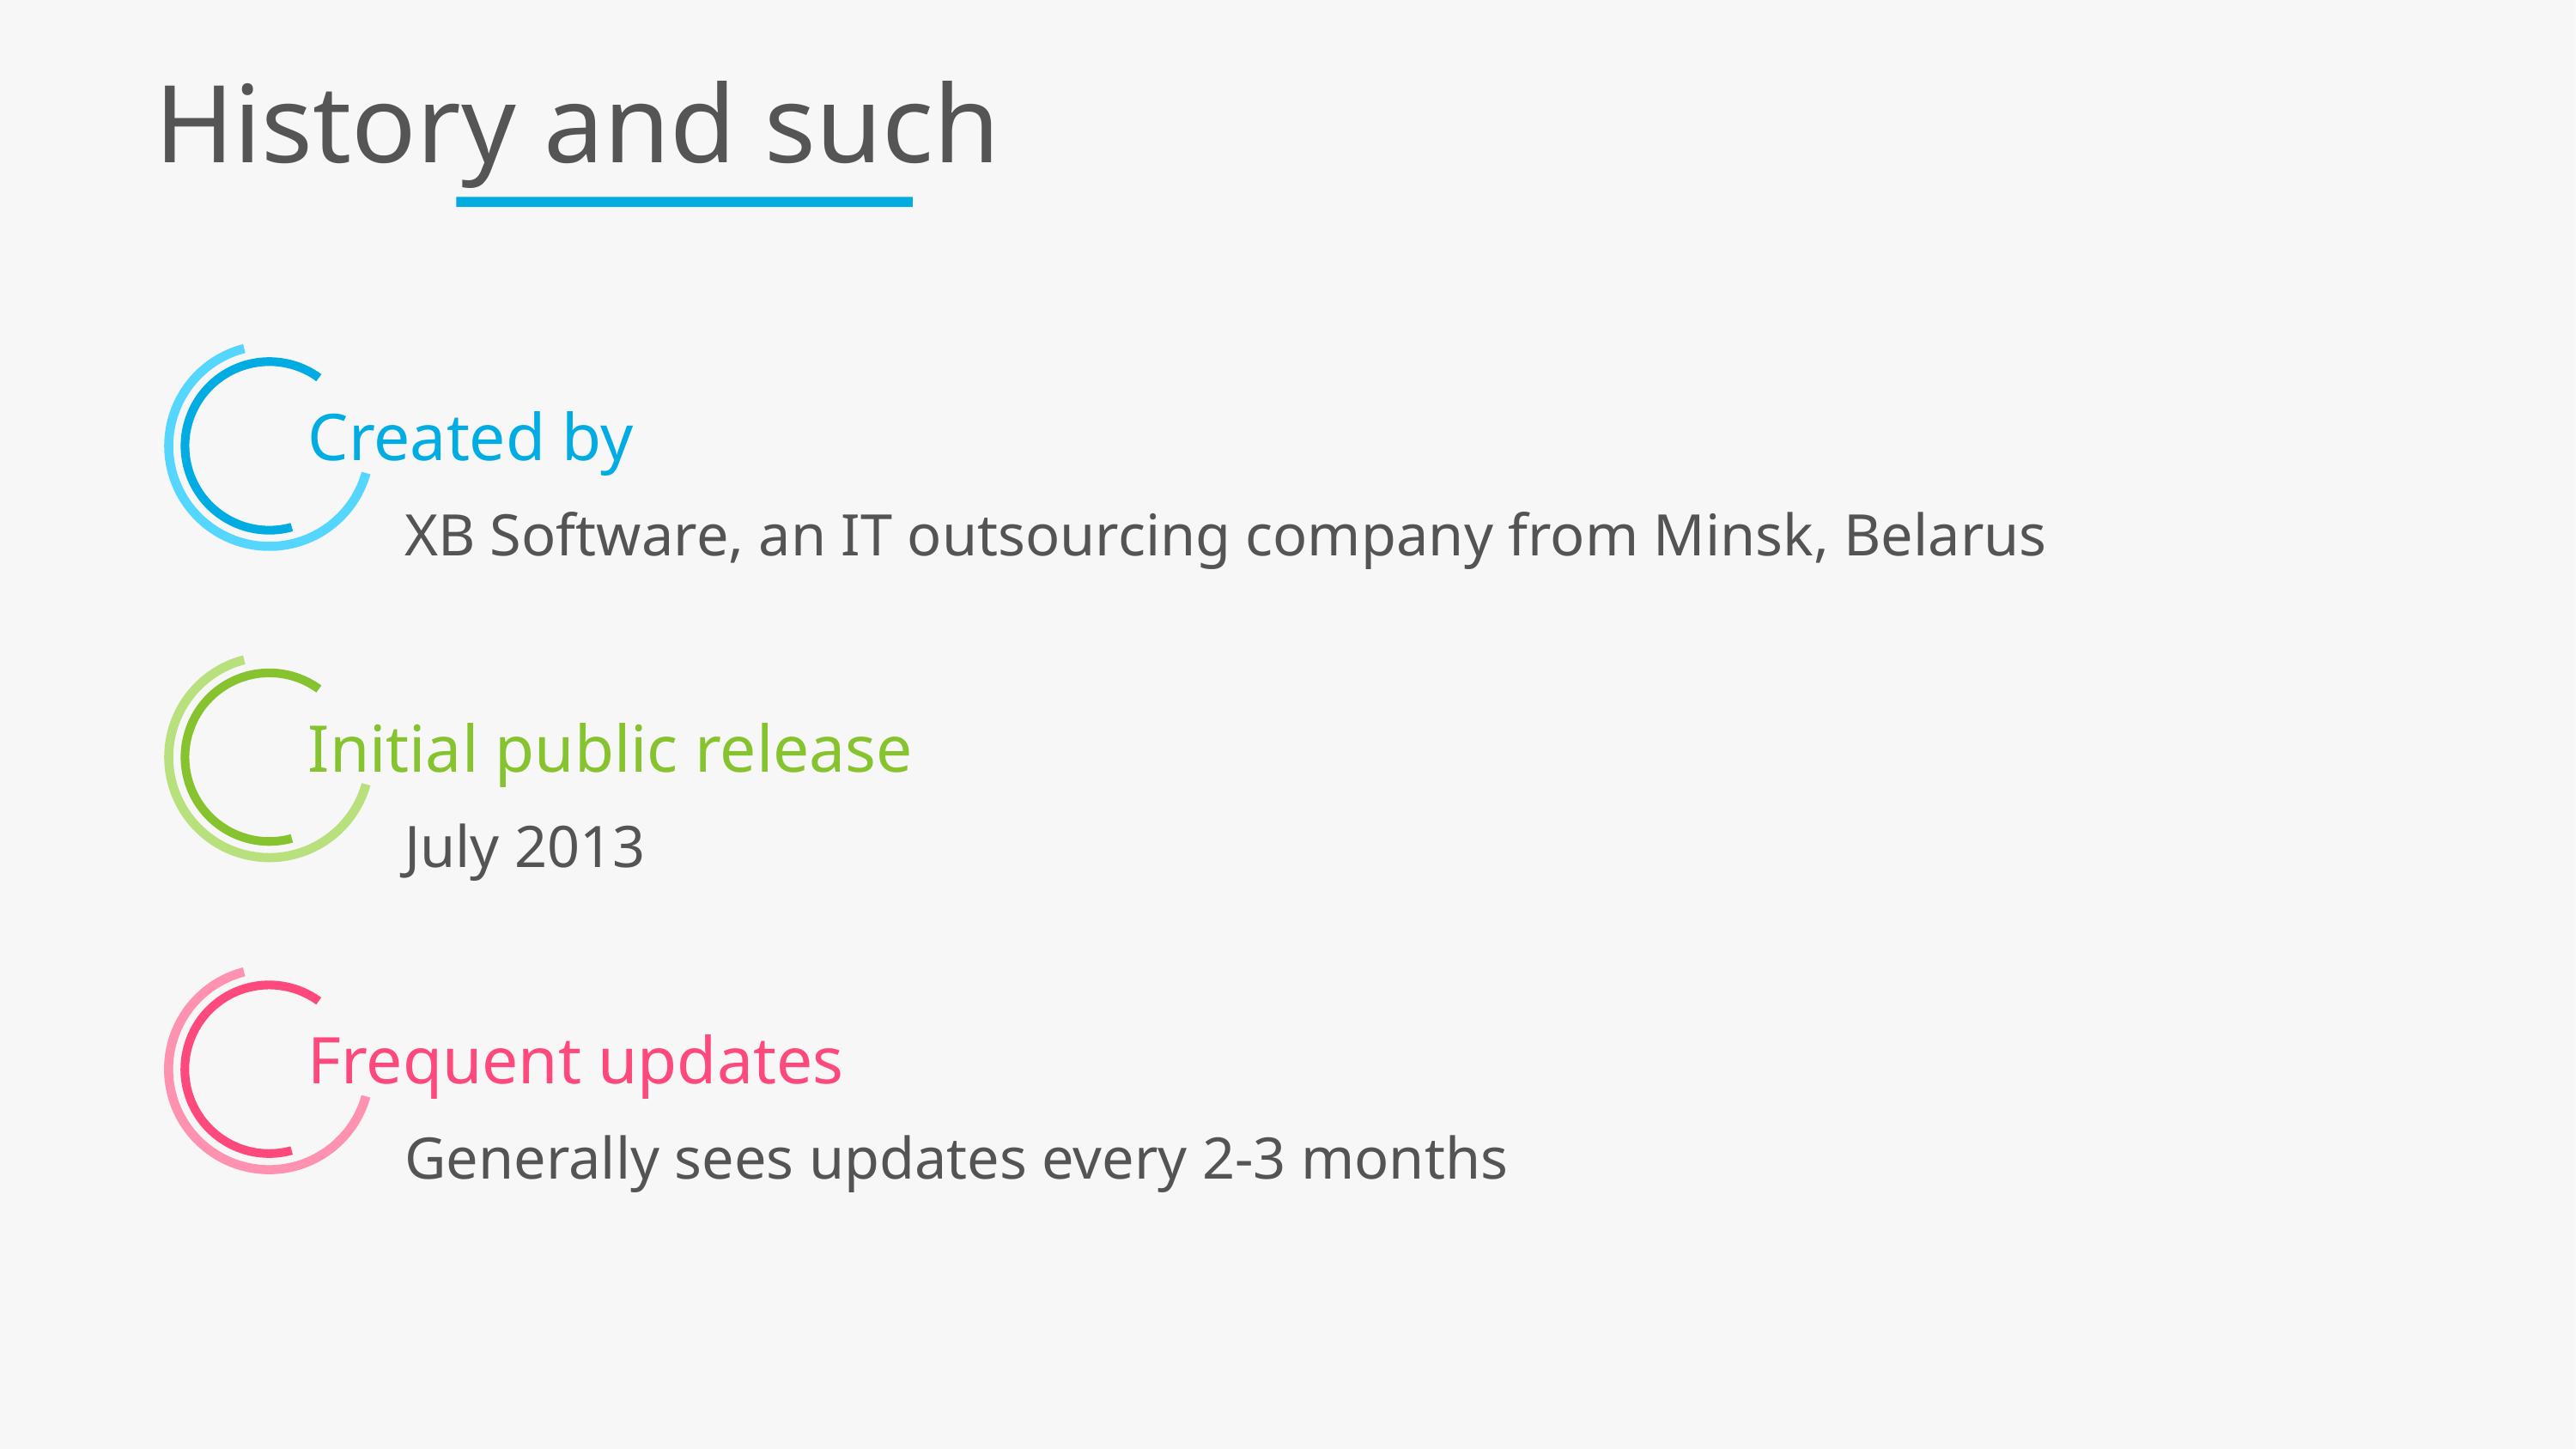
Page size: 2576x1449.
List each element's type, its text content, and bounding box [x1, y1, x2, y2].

title History and such [131, 34, 2447, 204]
list Generally sees updates every 2-3 months [381, 1096, 2345, 1276]
list Created by [284, 373, 1332, 486]
list Initial public release [284, 685, 1332, 797]
list July 2013 [381, 785, 2345, 965]
list XB Software, an IT outsourcing company from Minsk, Belarus [381, 473, 2345, 653]
list Frequent updates [284, 997, 1331, 1109]
